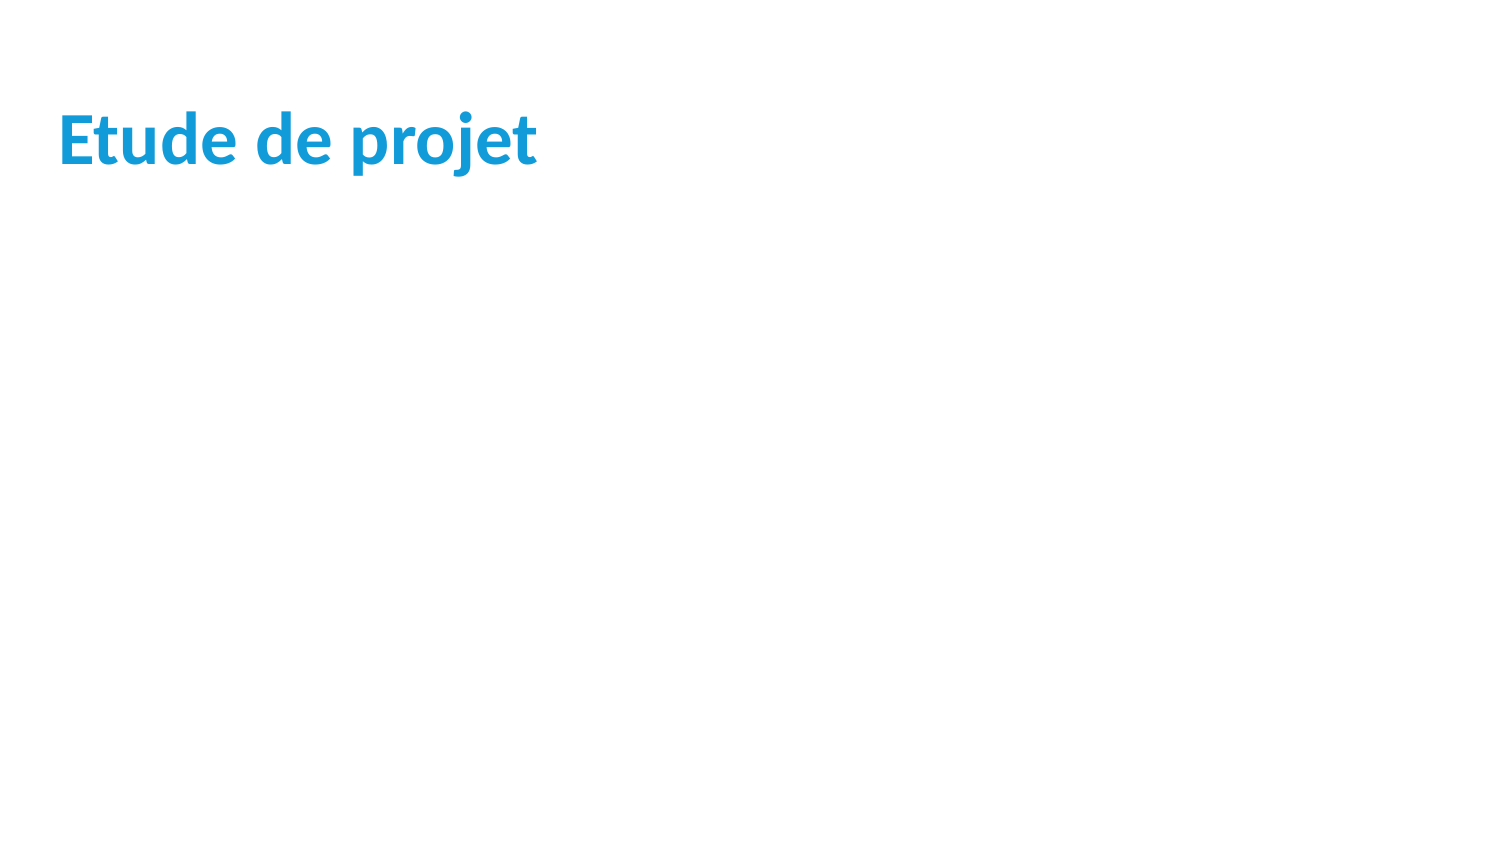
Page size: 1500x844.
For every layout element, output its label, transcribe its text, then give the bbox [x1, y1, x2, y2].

text_box Etude de projet [43, 82, 794, 187]
